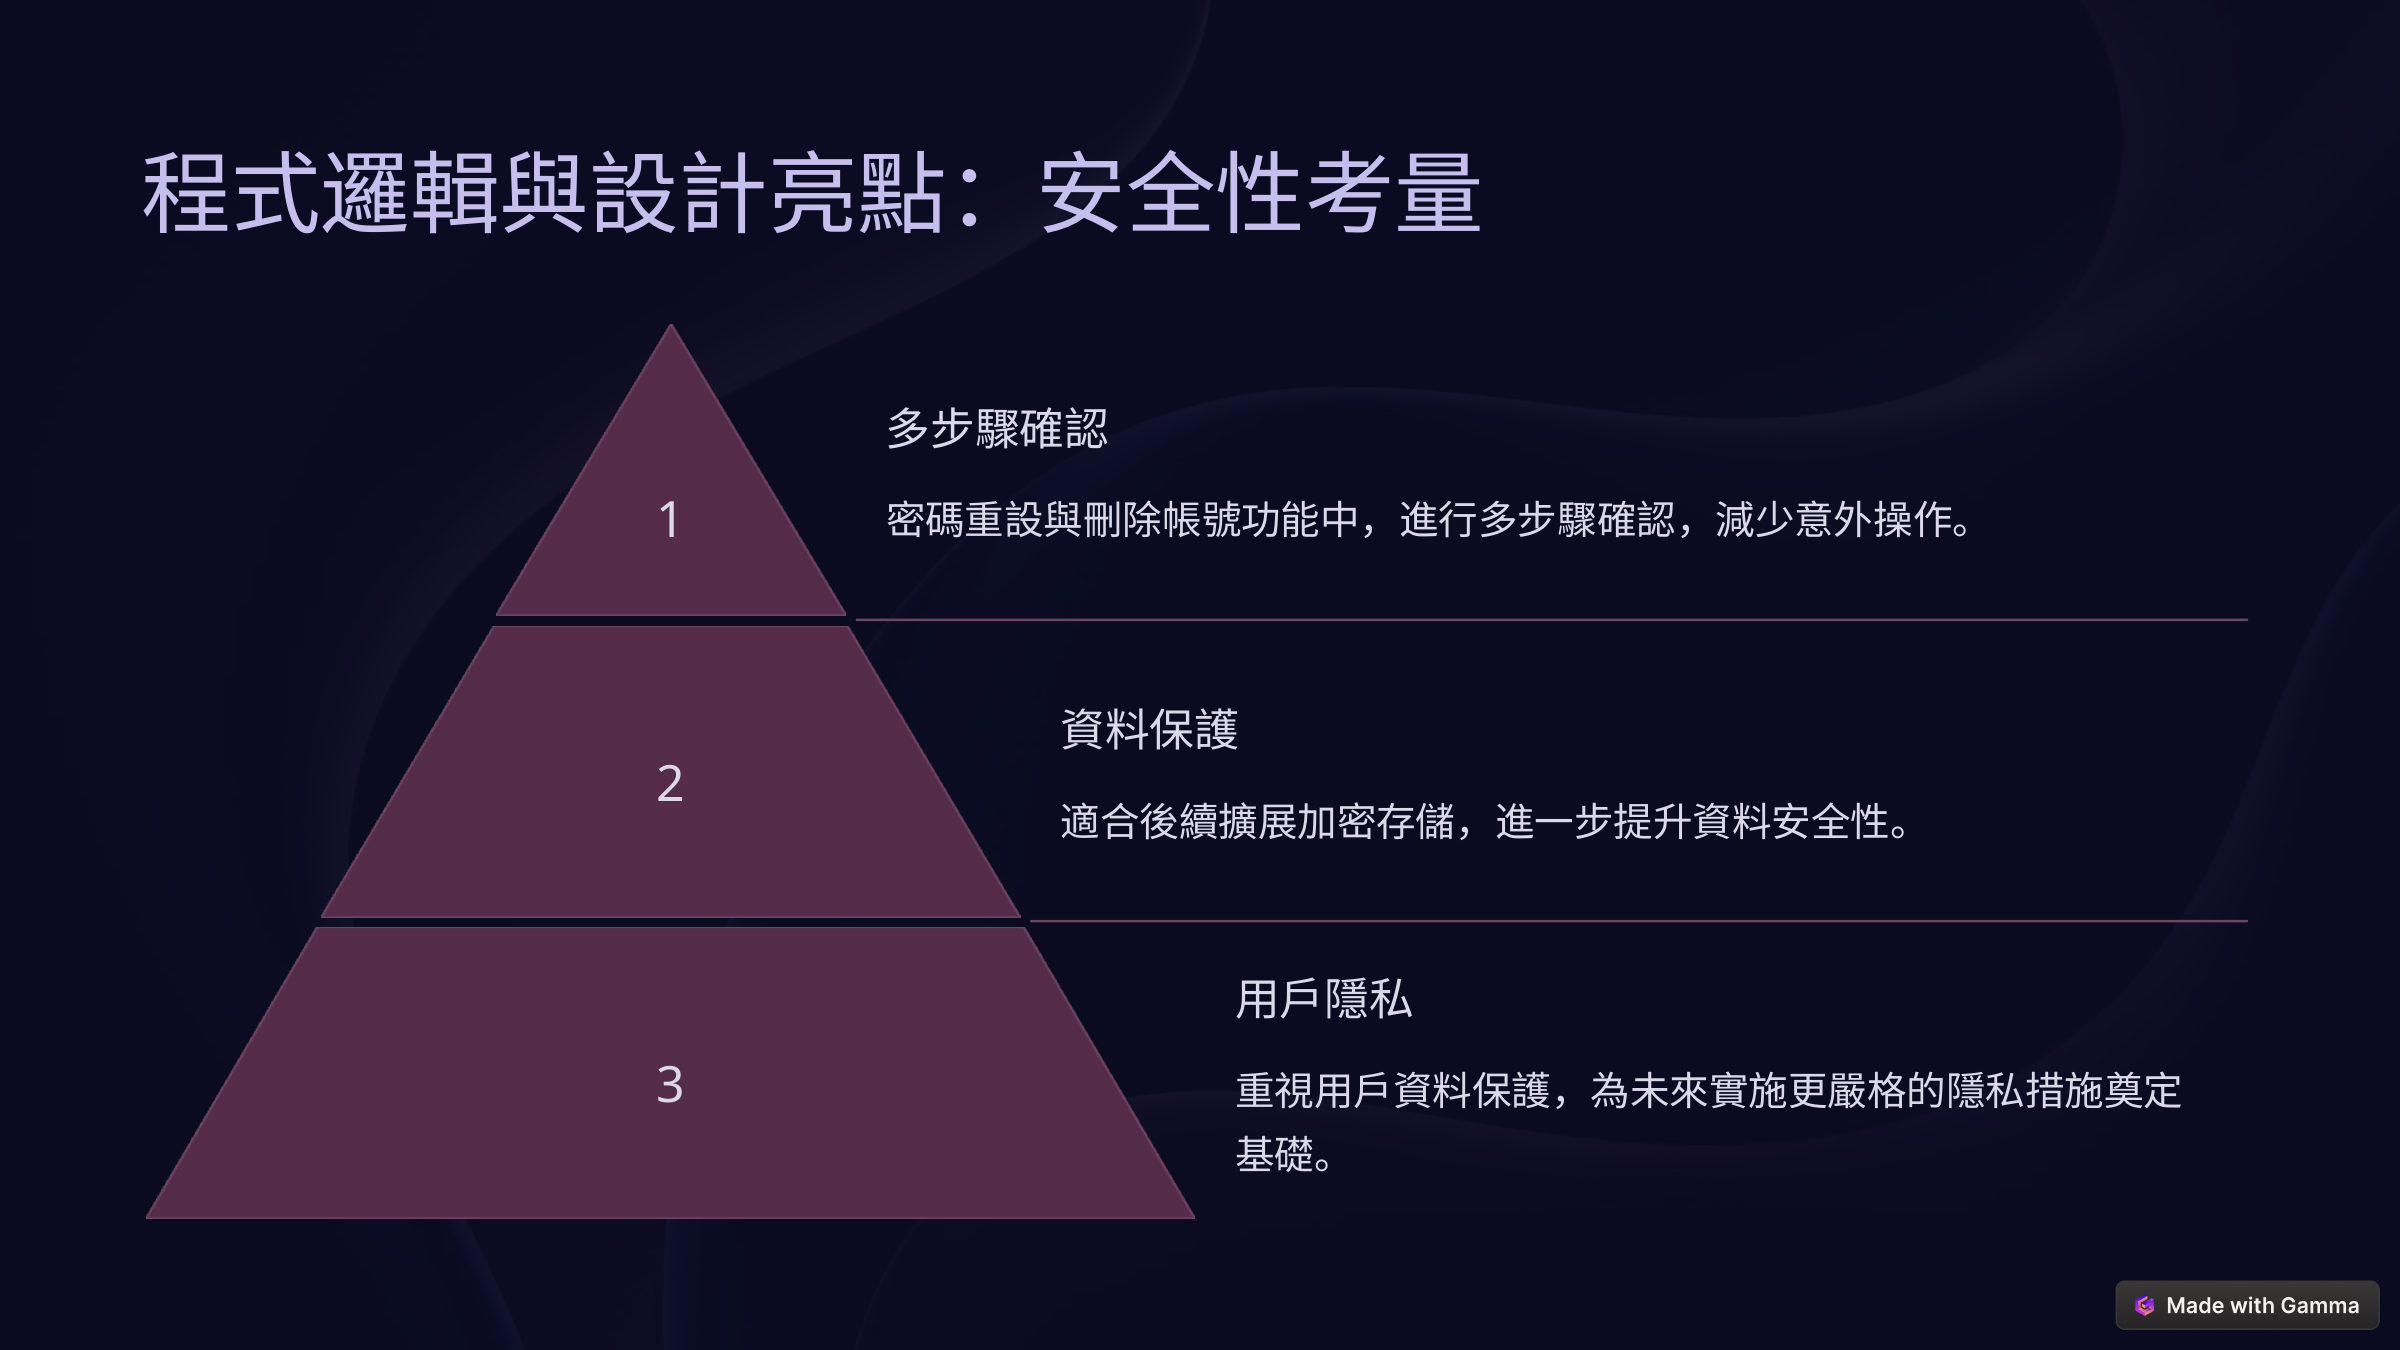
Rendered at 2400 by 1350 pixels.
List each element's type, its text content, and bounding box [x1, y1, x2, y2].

text_box 多步驟確認 [885, 397, 1336, 455]
text_box 用戶隱私 [1235, 967, 1686, 1025]
text_box 資料保護 [1060, 699, 1511, 756]
text_box 密碼重設與刪除帳號功能中，進行多步驟確認，減少意外操作。 [885, 478, 2020, 544]
picture [321, 626, 1021, 918]
picture [496, 324, 846, 616]
picture [146, 927, 1195, 1219]
text_box 程式邏輯與設計亮點：安全性考量 [141, 131, 1492, 244]
picture [2106, 1271, 2389, 1339]
text_box 適合後續擴展加密存儲，進一步提升資料安全性。 [1060, 779, 1952, 845]
text_box [1030, 919, 2249, 923]
text_box [855, 618, 2249, 622]
text_box 重視用戶資料保護，為未來實施更嚴格的隱私措施奠定基礎。 [1235, 1048, 2218, 1179]
